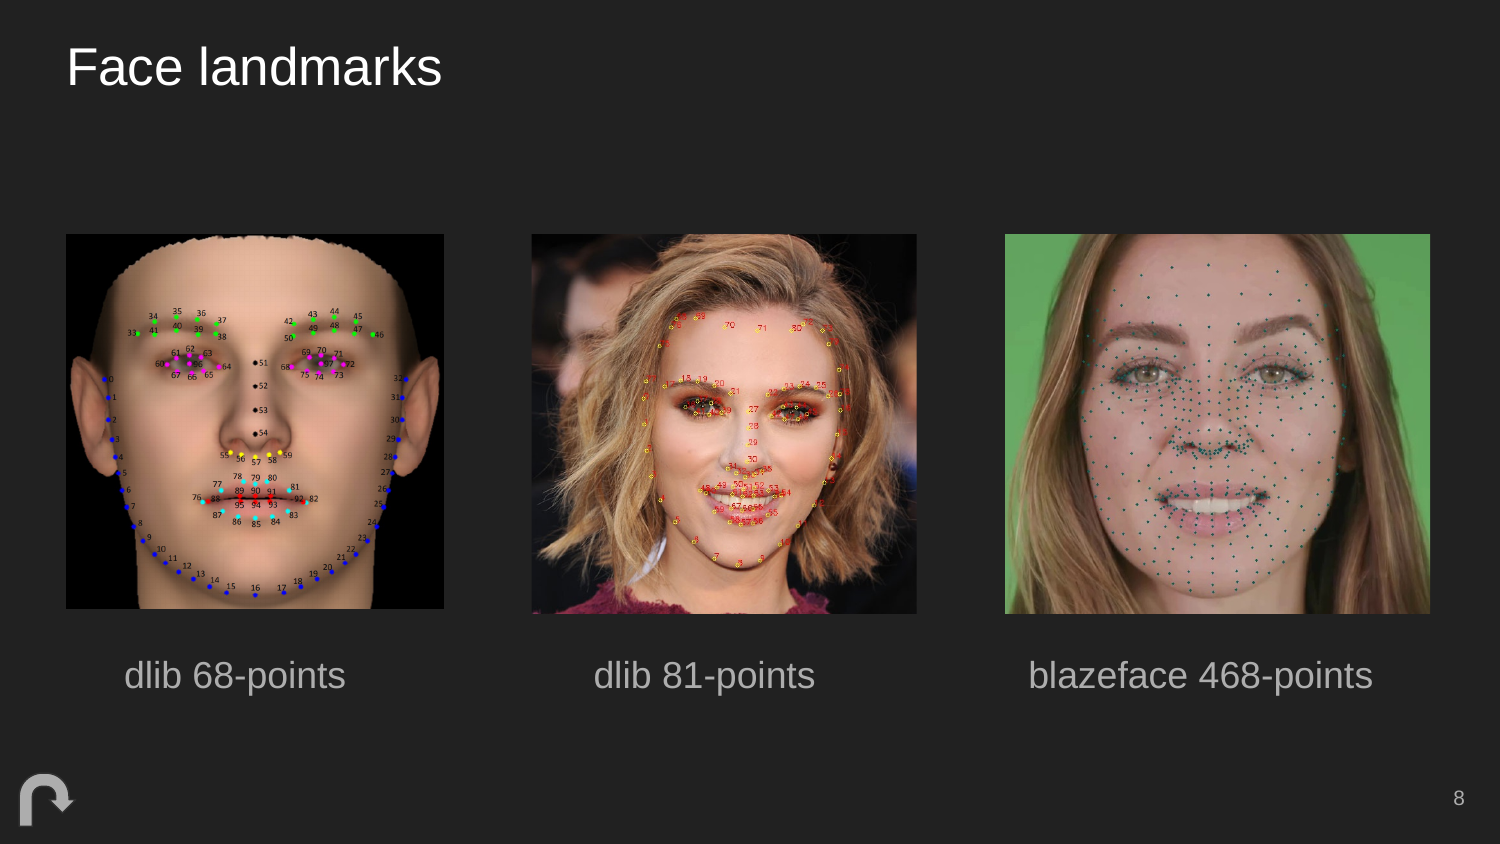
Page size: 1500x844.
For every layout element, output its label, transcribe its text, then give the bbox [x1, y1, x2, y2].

picture [1004, 234, 1431, 614]
text_box [19, 773, 76, 827]
text_box dlib 68-points [66, 636, 405, 690]
picture [531, 234, 917, 614]
text_box blazeface 468-points [1013, 636, 1431, 712]
text_box dlib 81-points [535, 636, 874, 712]
picture [66, 234, 444, 610]
slide_number ‹#› [1389, 764, 1480, 830]
title Face landmarks [51, 17, 1449, 112]
